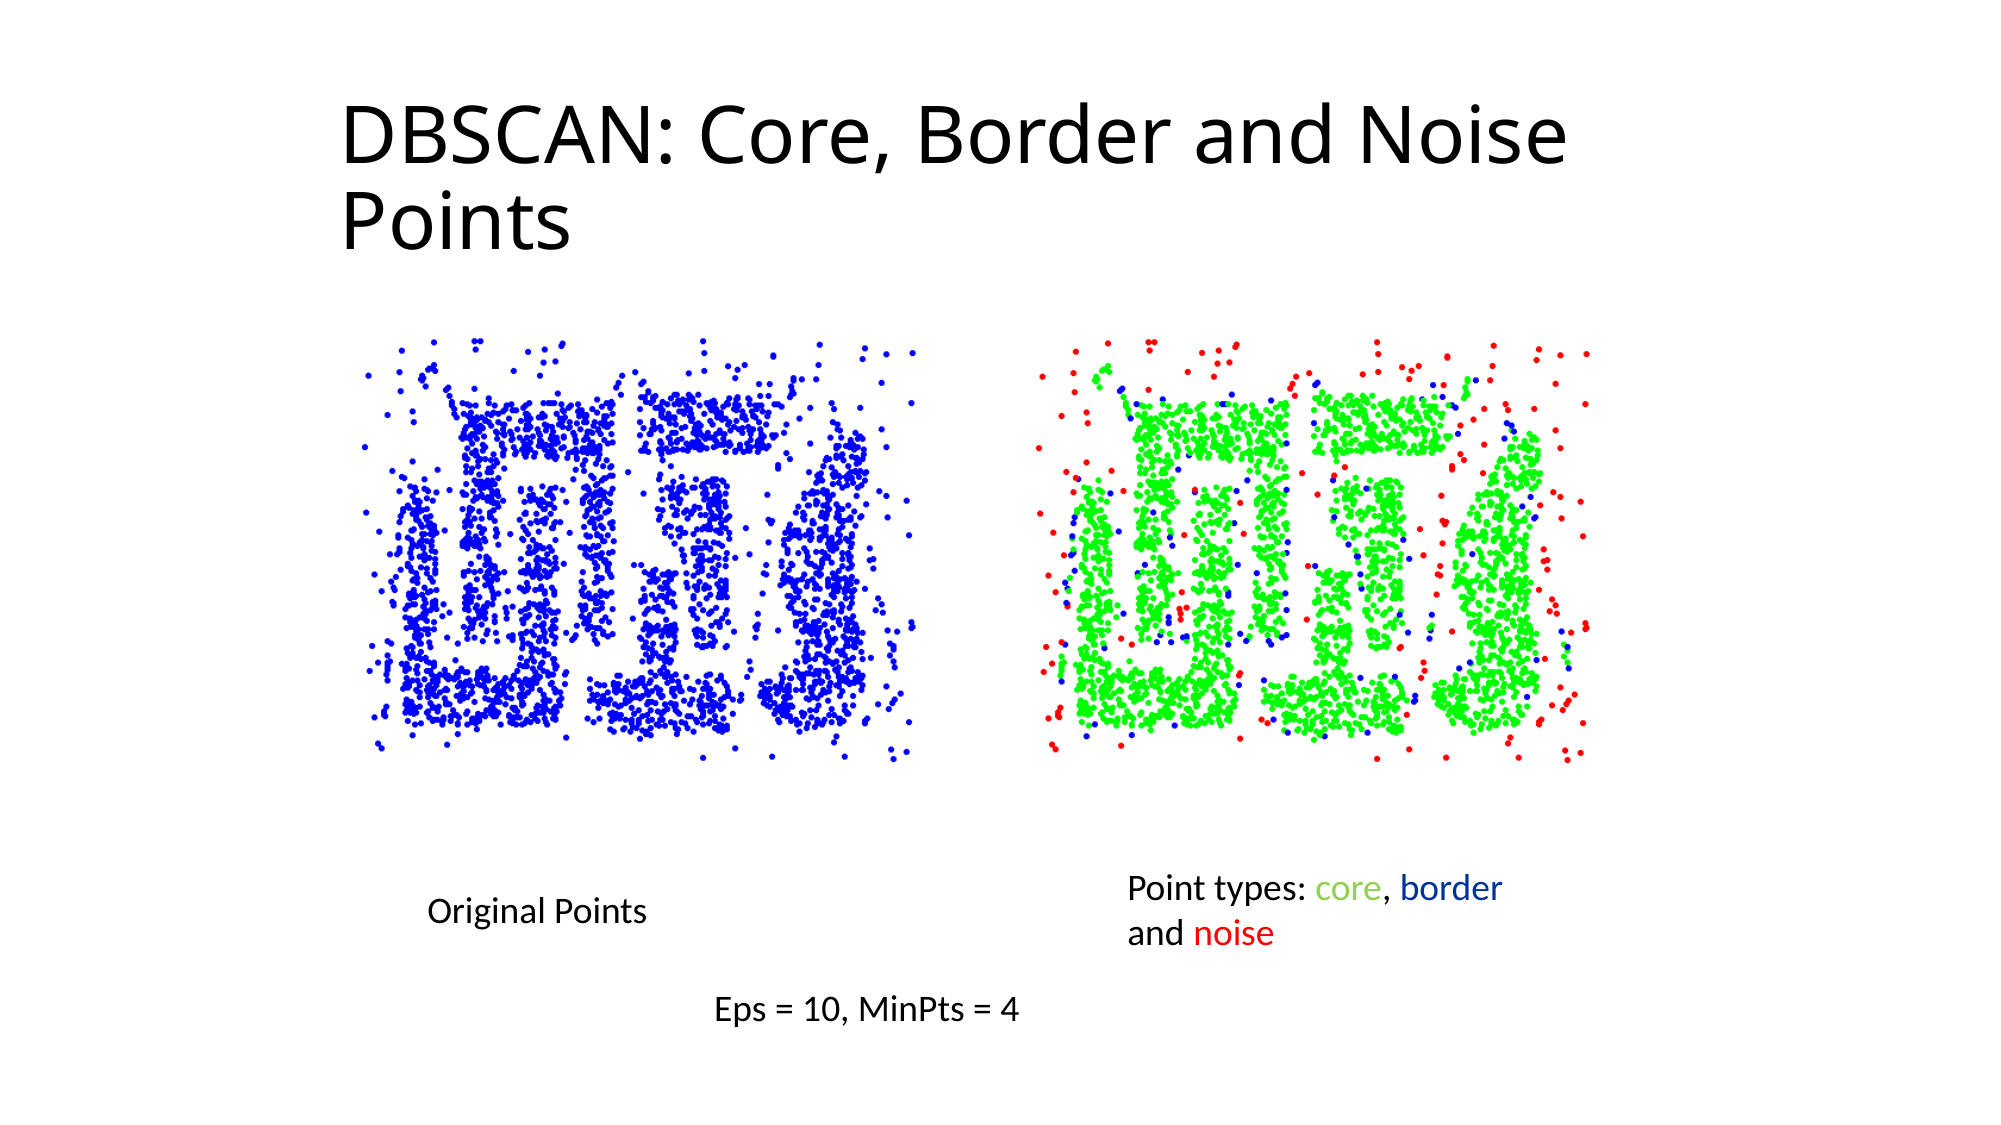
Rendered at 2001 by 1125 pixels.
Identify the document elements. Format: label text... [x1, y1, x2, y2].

text_box Original Points [412, 878, 825, 939]
text_box Point types: core, border and noise [1112, 857, 1525, 961]
title DBSCAN: Core, Border and Noise Points [324, 87, 1684, 256]
picture [249, 255, 1723, 857]
text_box Eps = 10, MinPts = 4 [699, 976, 1237, 1037]
